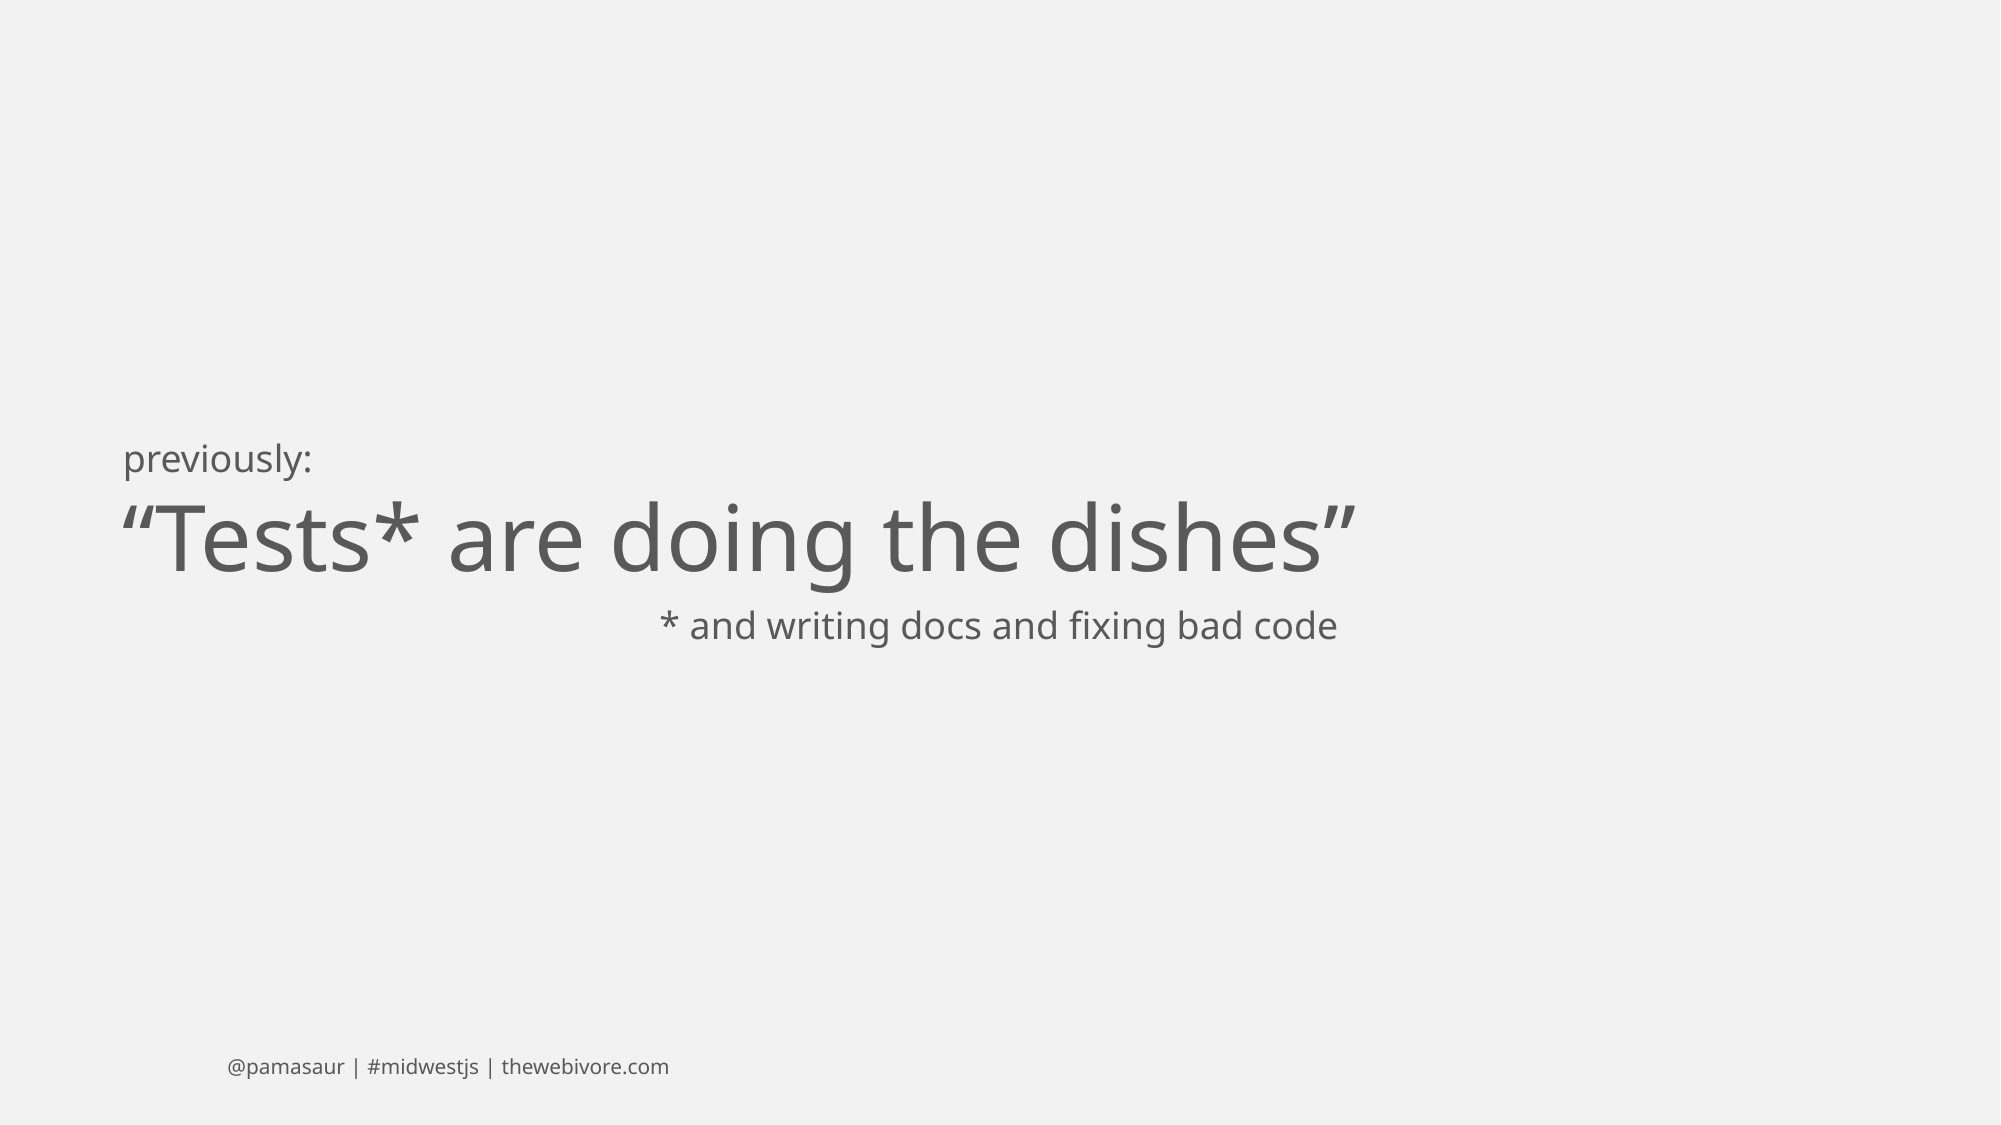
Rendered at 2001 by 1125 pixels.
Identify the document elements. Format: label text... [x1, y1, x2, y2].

text_box previously: “Tests* are doing the dishes” [108, 427, 1373, 598]
text_box * and writing docs and fixing bad code [644, 594, 1354, 655]
footer @pamasaur | #midwestjs | thewebivore.com [212, 1045, 1237, 1091]
